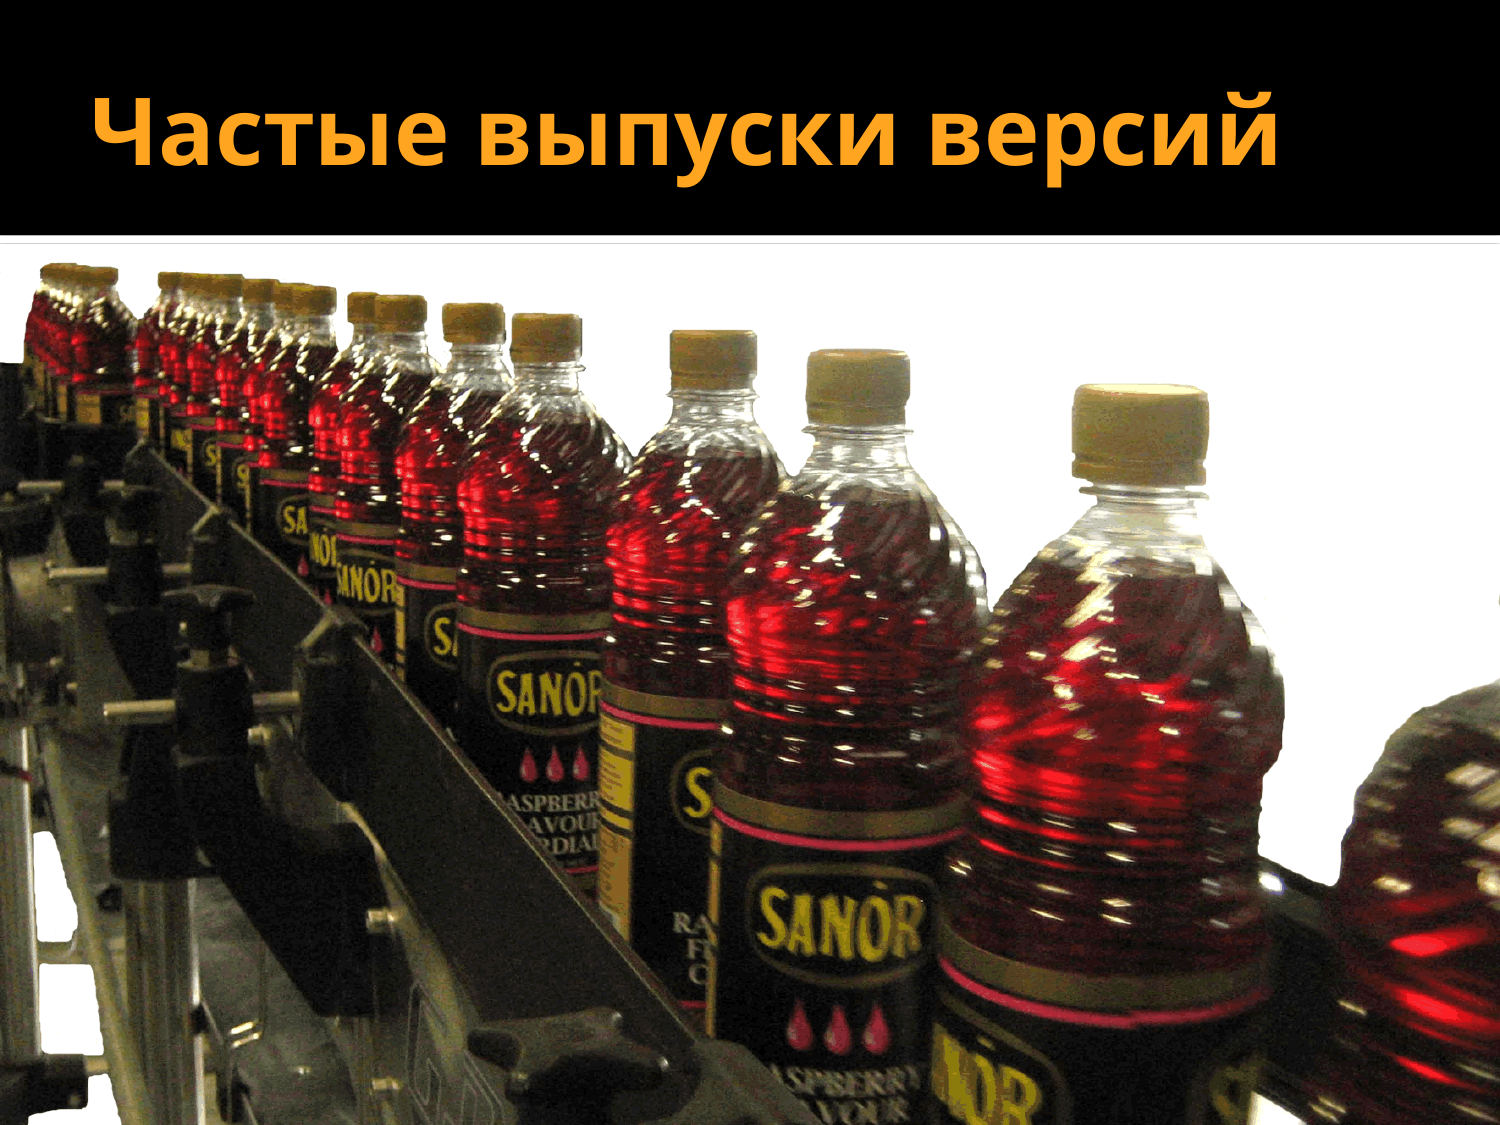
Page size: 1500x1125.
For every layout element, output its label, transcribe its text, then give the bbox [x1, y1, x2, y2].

title Частые выпуски версий [75, 25, 1425, 231]
picture [0, 243, 1500, 1125]
